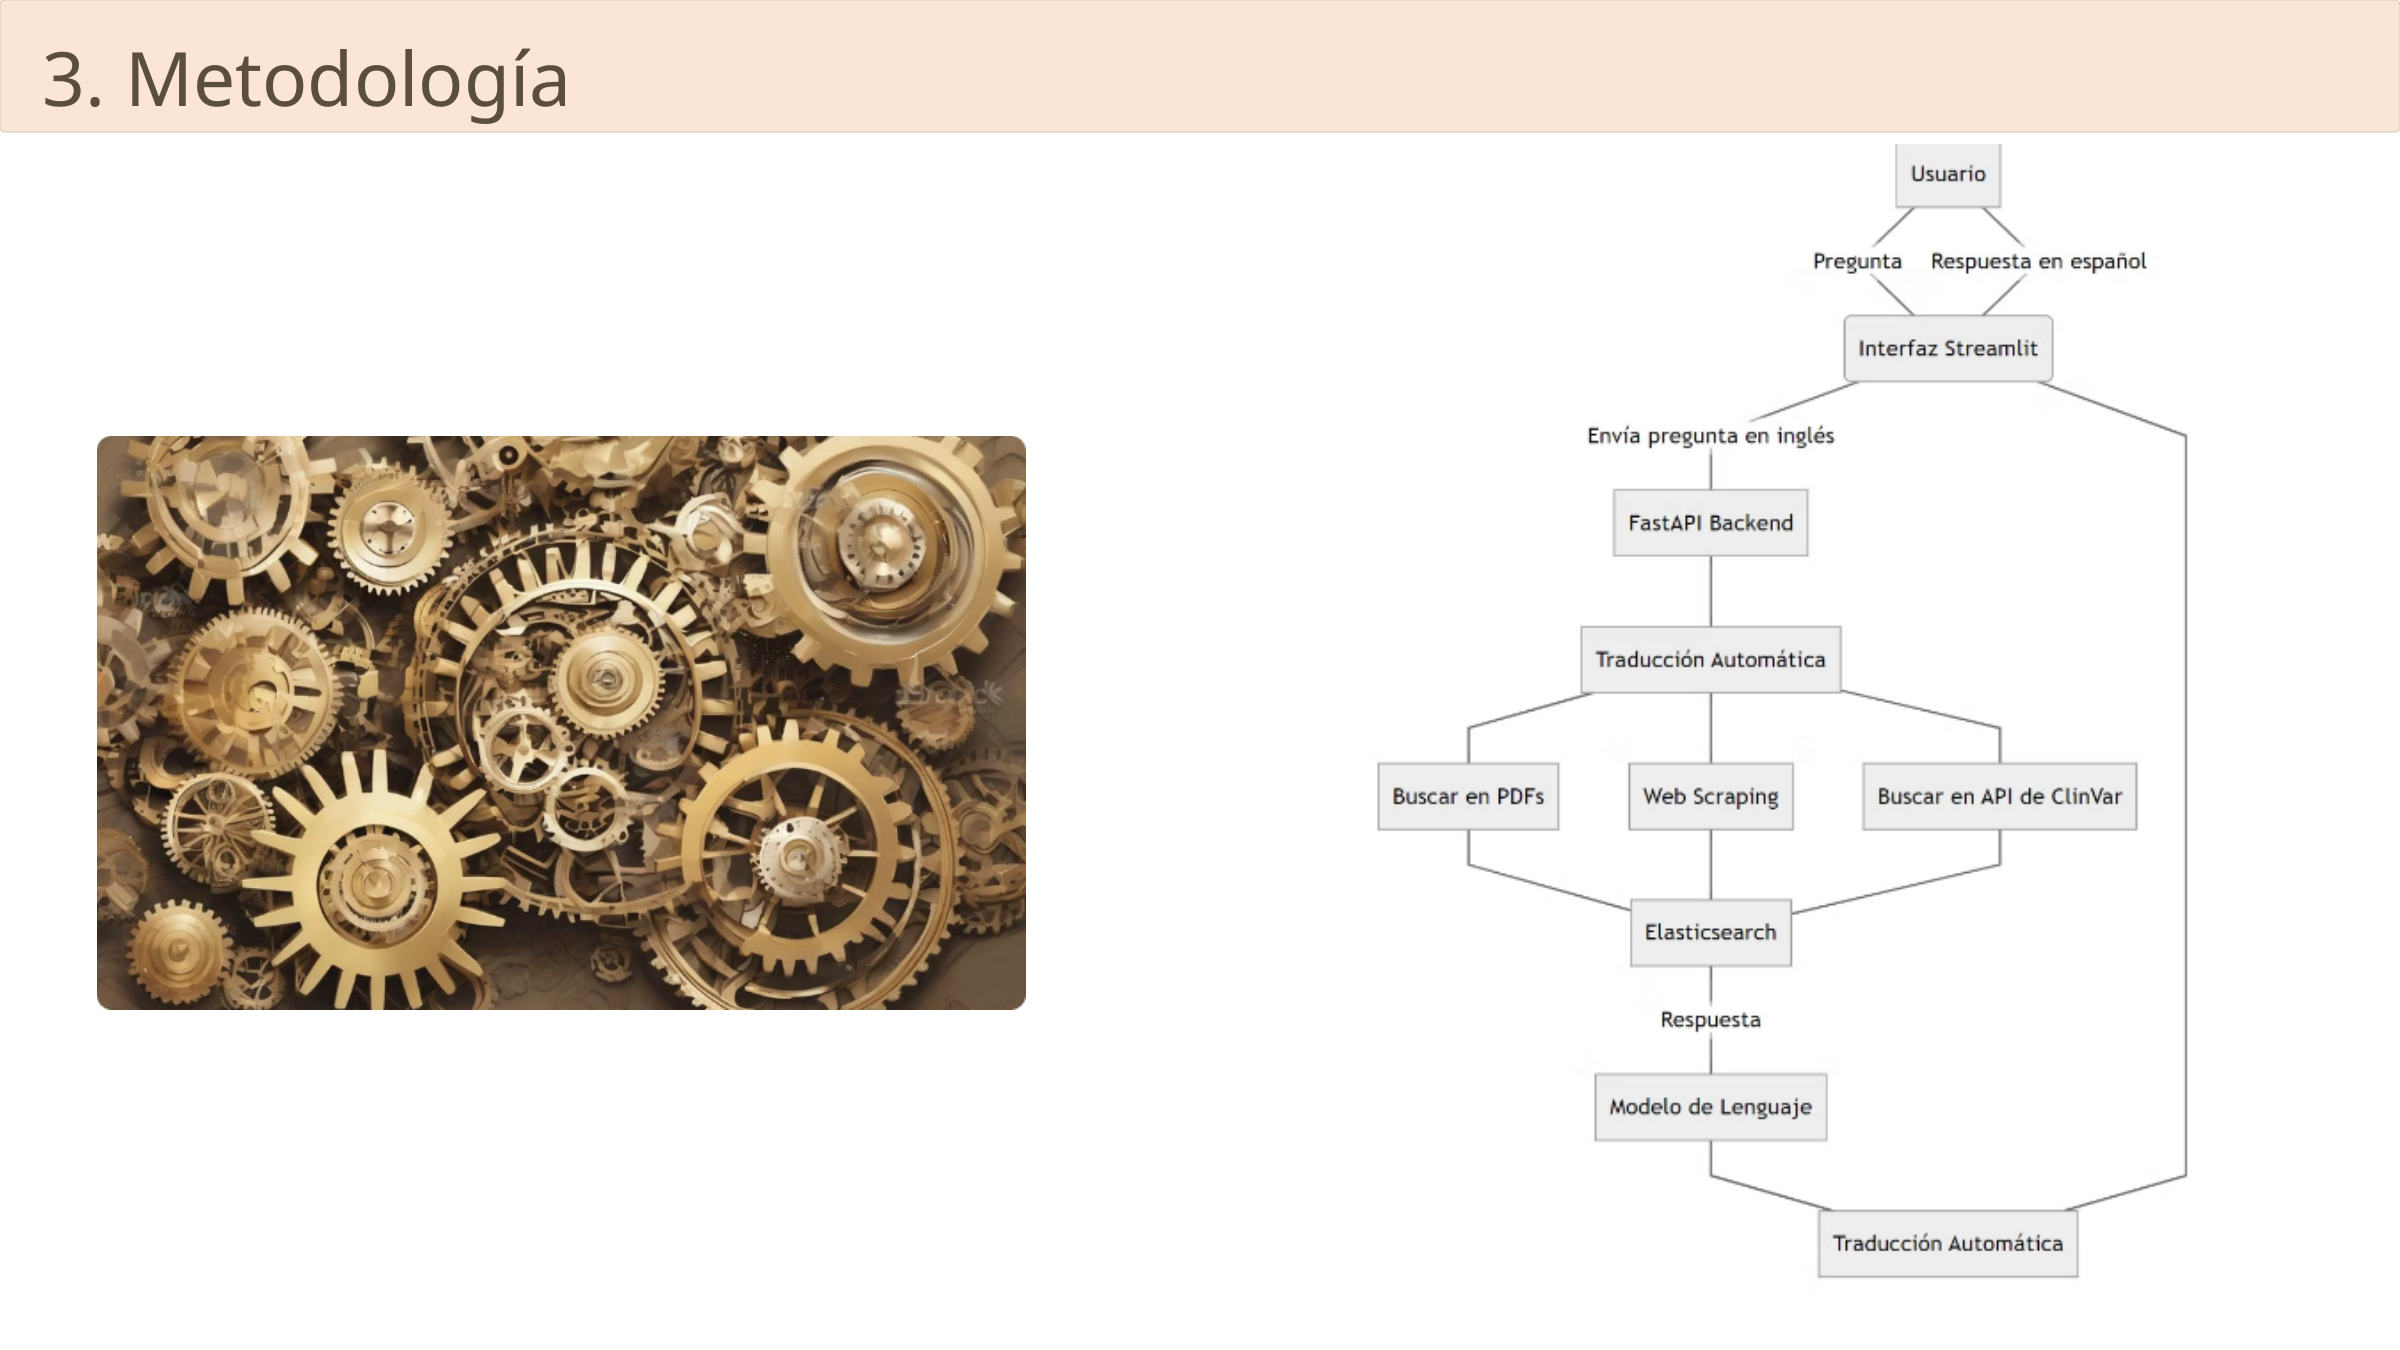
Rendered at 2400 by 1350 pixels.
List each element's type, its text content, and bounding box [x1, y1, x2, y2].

text_box [0, 0, 2400, 133]
picture [97, 435, 1026, 1010]
text_box 3. Metodología [28, 23, 1315, 241]
picture [1322, 144, 2303, 1301]
